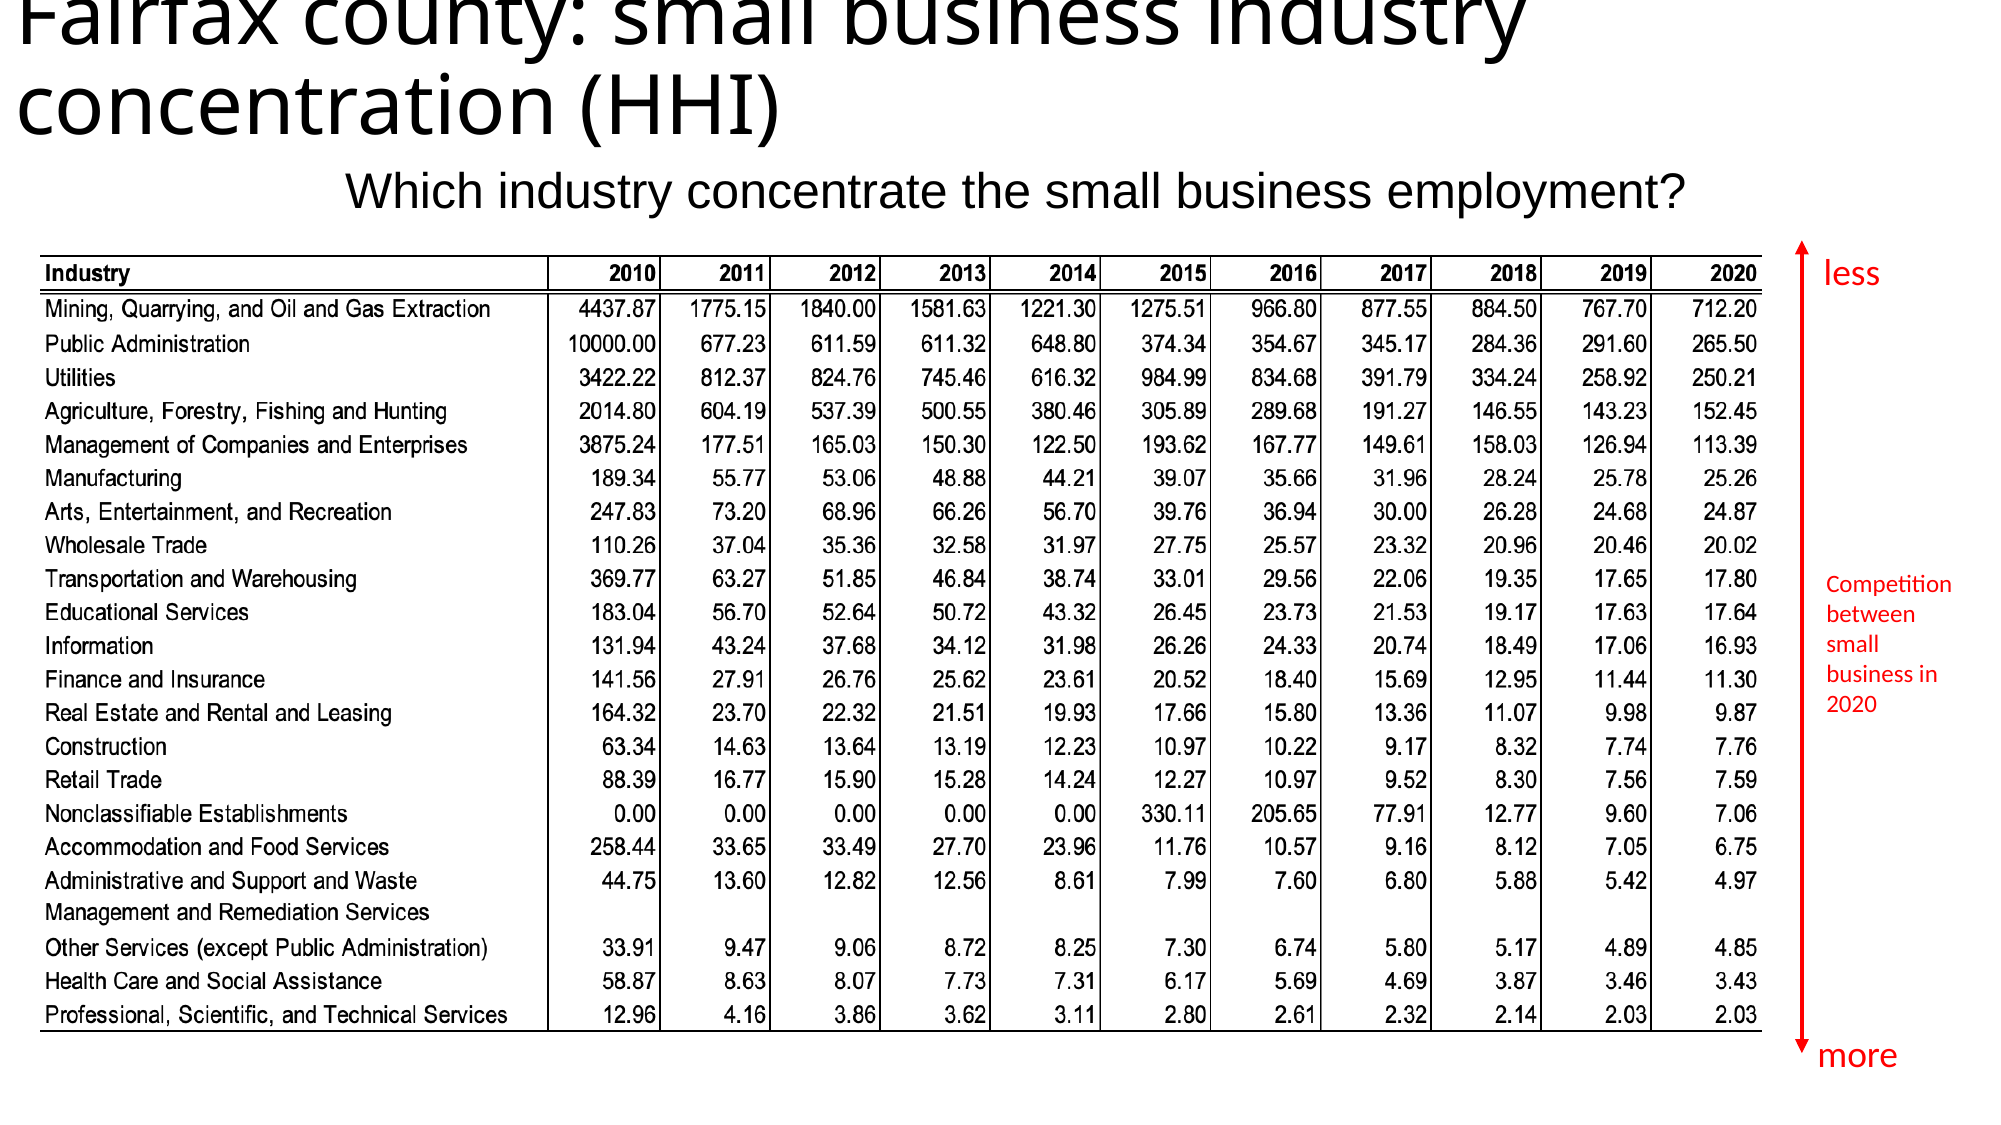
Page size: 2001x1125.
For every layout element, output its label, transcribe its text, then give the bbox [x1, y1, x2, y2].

title Fairfax county: small business industry concentration (HHI) [0, 10, 2000, 115]
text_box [1801, 240, 1985, 1084]
picture [26, 240, 1780, 1054]
text_box Which industry concentrate the small business employment? [330, 151, 1702, 226]
